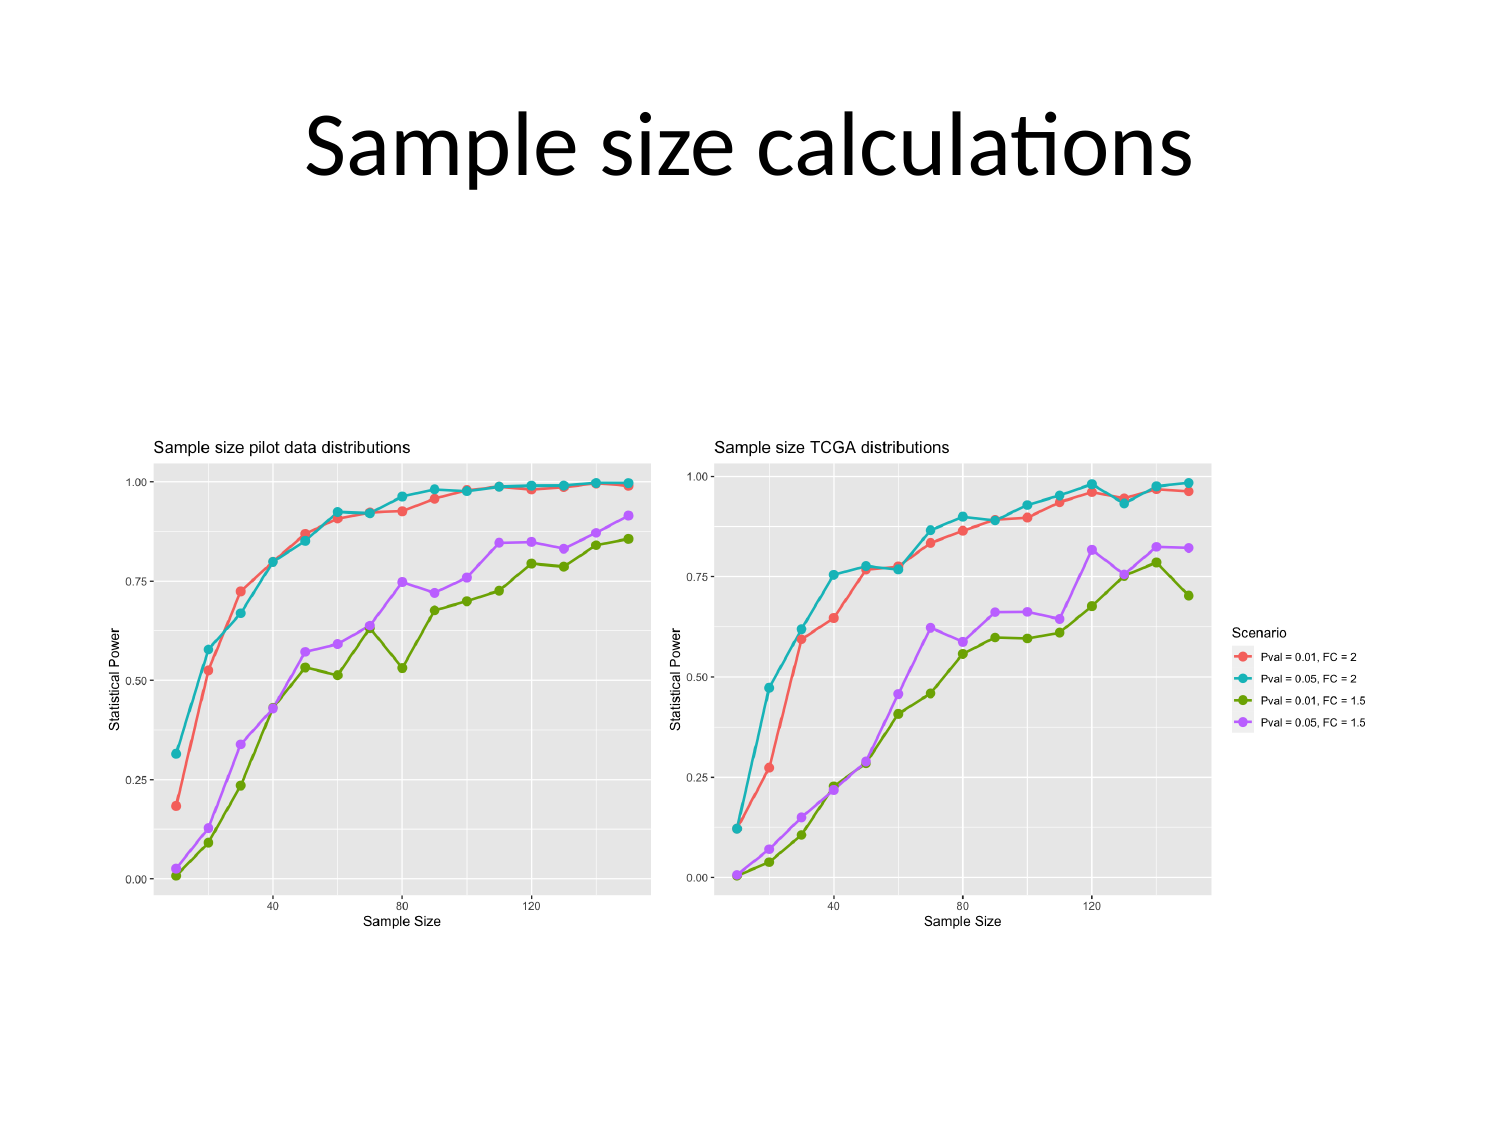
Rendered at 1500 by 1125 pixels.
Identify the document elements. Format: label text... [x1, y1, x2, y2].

picture [102, 434, 1379, 936]
title Sample size calculations [75, 45, 1425, 233]
